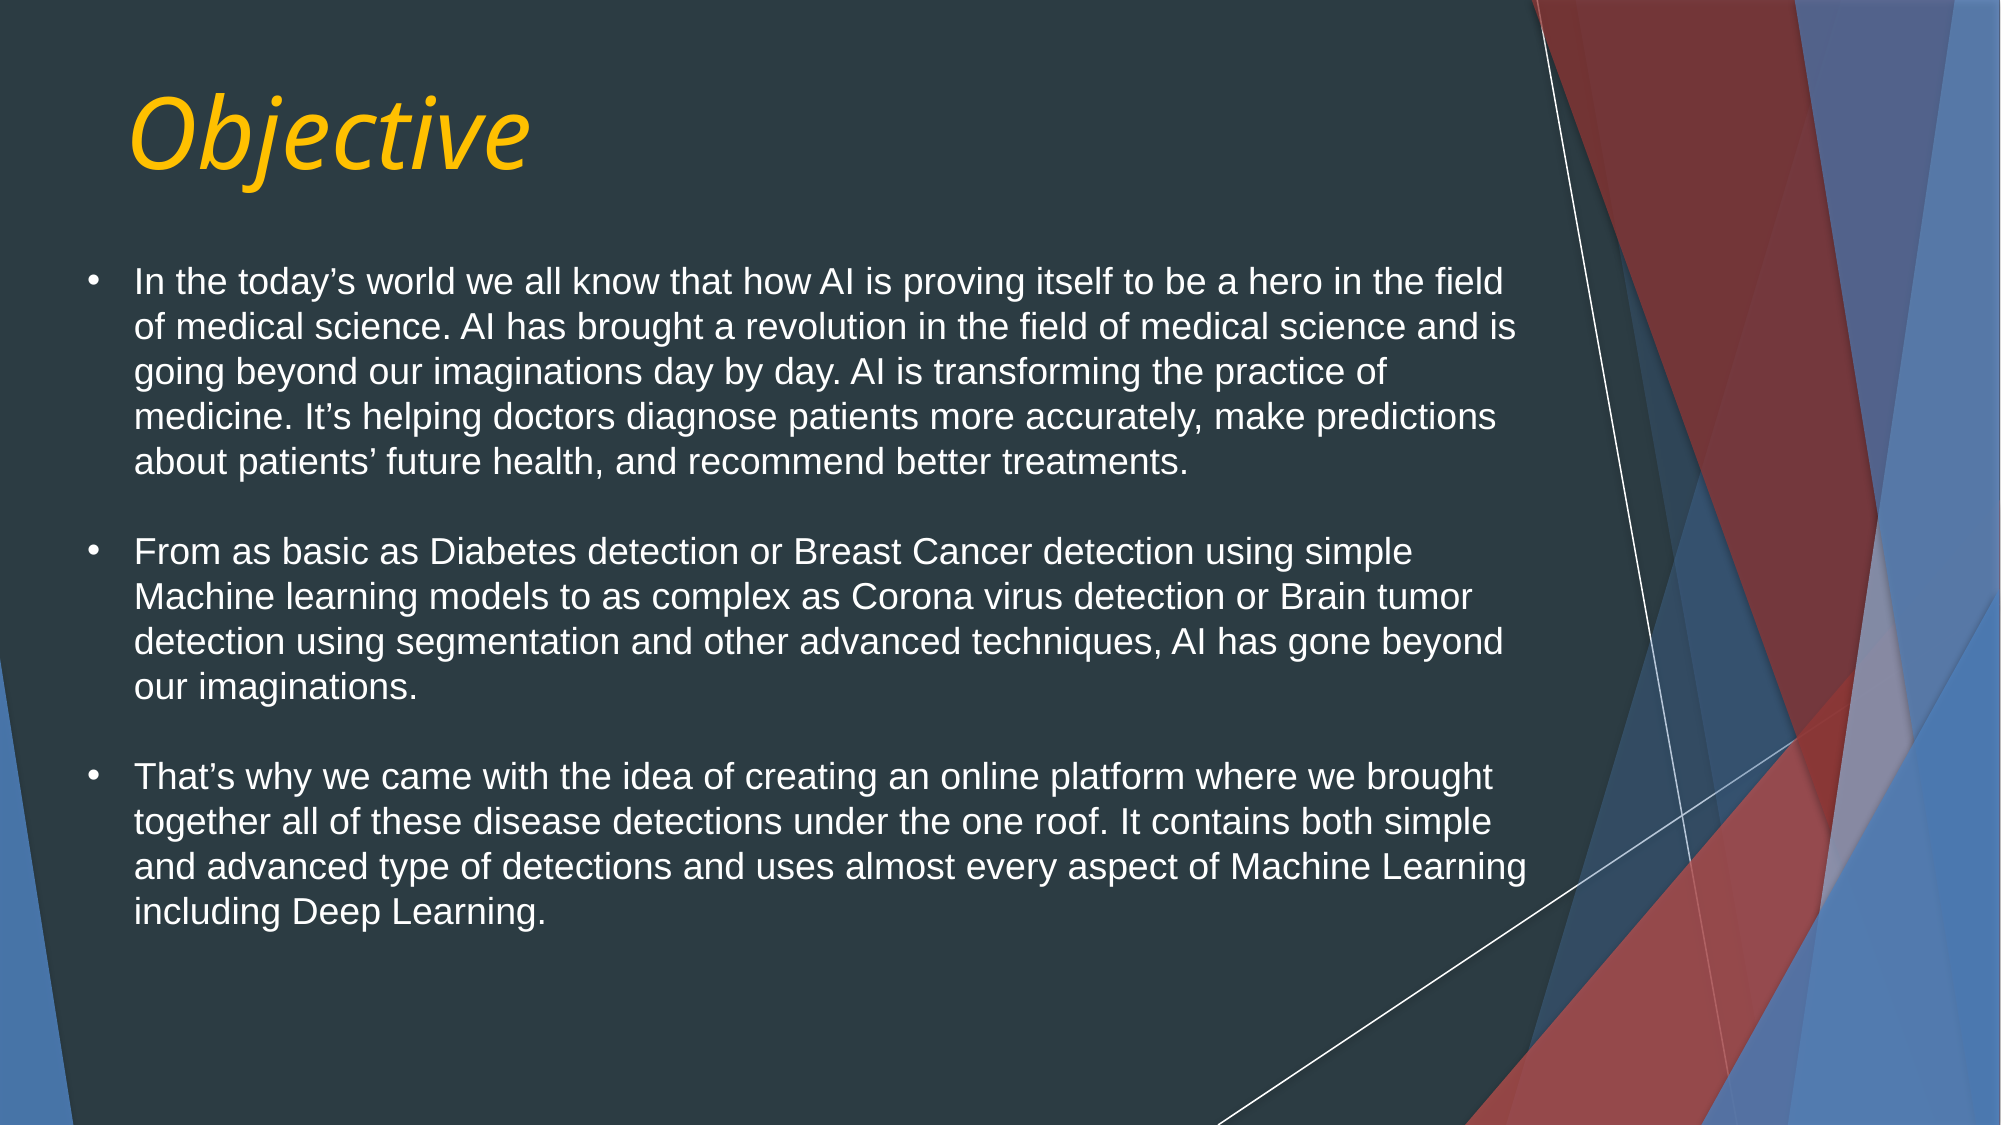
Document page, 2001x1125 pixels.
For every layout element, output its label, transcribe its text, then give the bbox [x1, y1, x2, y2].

text_box In the today’s world we all know that how AI is proving itself to be a hero in the field of medical science. AI has brought a revolution in the field of medical science and is going beyond our imaginations day by day. AI is transforming the practice of medicine. It’s helping doctors diagnose patients more accurately, make predictions about patients’ future health, and recommend better treatments. From as basic as Diabetes detection or Breast Cancer detection using simple Machine learning models to as complex as Corona virus detection or Brain tumor detection using segmentation and other advanced techniques, AI has gone beyond our imaginations. That’s why we came with the idea of creating an online platform where we brought together all of these disease detections under the one roof. It contains both simple and advanced type of detections and uses almost every aspect of Machine Learning including Deep Learning. [72, 249, 1560, 985]
text_box Objective [111, 62, 1522, 249]
